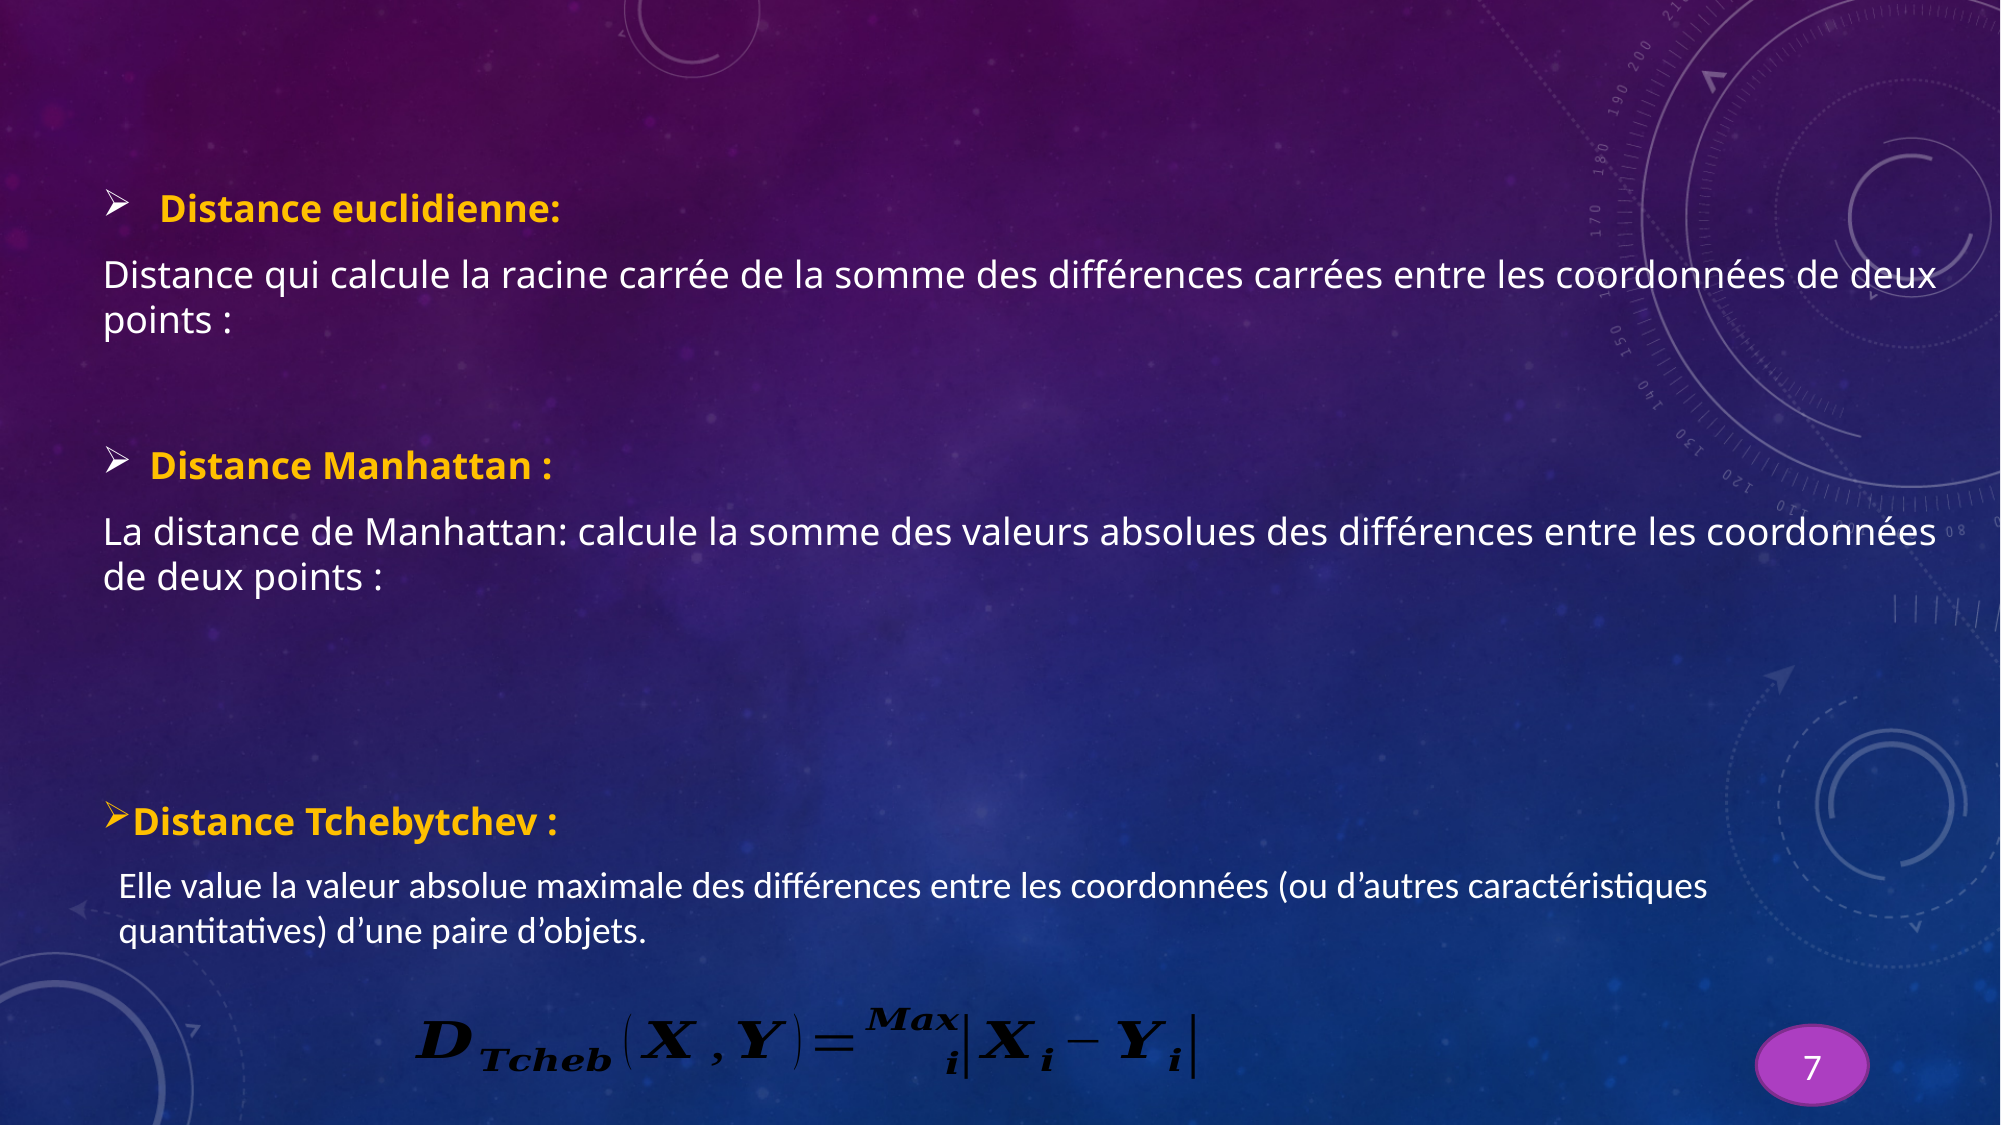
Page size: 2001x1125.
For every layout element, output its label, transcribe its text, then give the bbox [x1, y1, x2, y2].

text_box 7 [1754, 1023, 1871, 1107]
text_box Distance Tchebytchev : [87, 790, 1088, 850]
text_box Elle value la valeur absolue maximale des différences entre les coordonnées (ou d’autres caractéristiques quantitatives) d’une paire d’objets. [103, 853, 1829, 959]
picture [0, 0, 2001, 1125]
